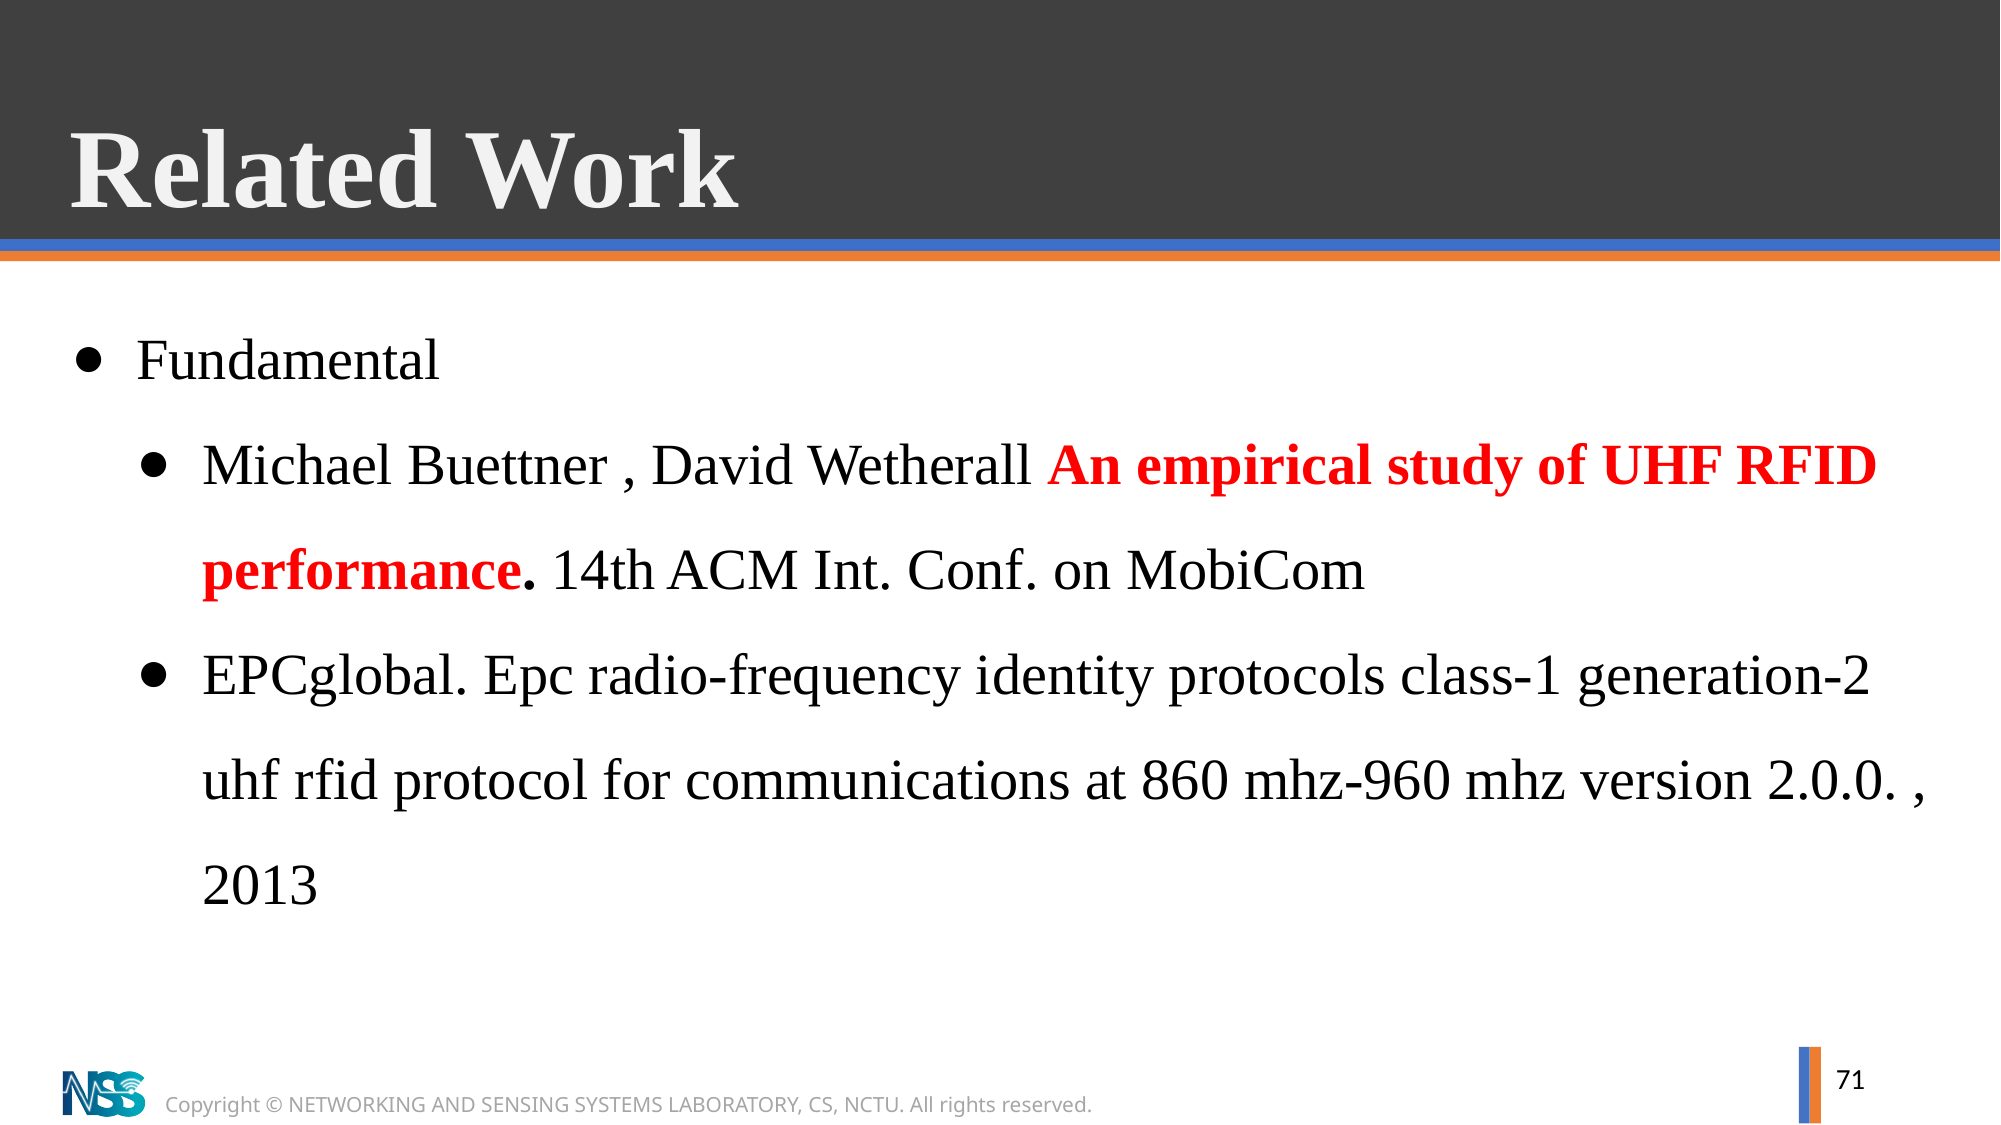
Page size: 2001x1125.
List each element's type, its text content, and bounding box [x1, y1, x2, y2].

picture [55, 1067, 151, 1125]
slide_number 71 [1821, 1046, 1945, 1107]
list Fundamental Michael Buettner , David Wetherall An empirical study of UHF RFID performance. 14th ACM Int. Conf. on MobiCom EPCglobal. Epc radio-frequency identity protocols class-1 generation-2 uhf rfid protocol for communications at 860 mhz-960 mhz version 2.0.0. , 2013 [55, 278, 1945, 1036]
title Related Work [55, 56, 1945, 240]
